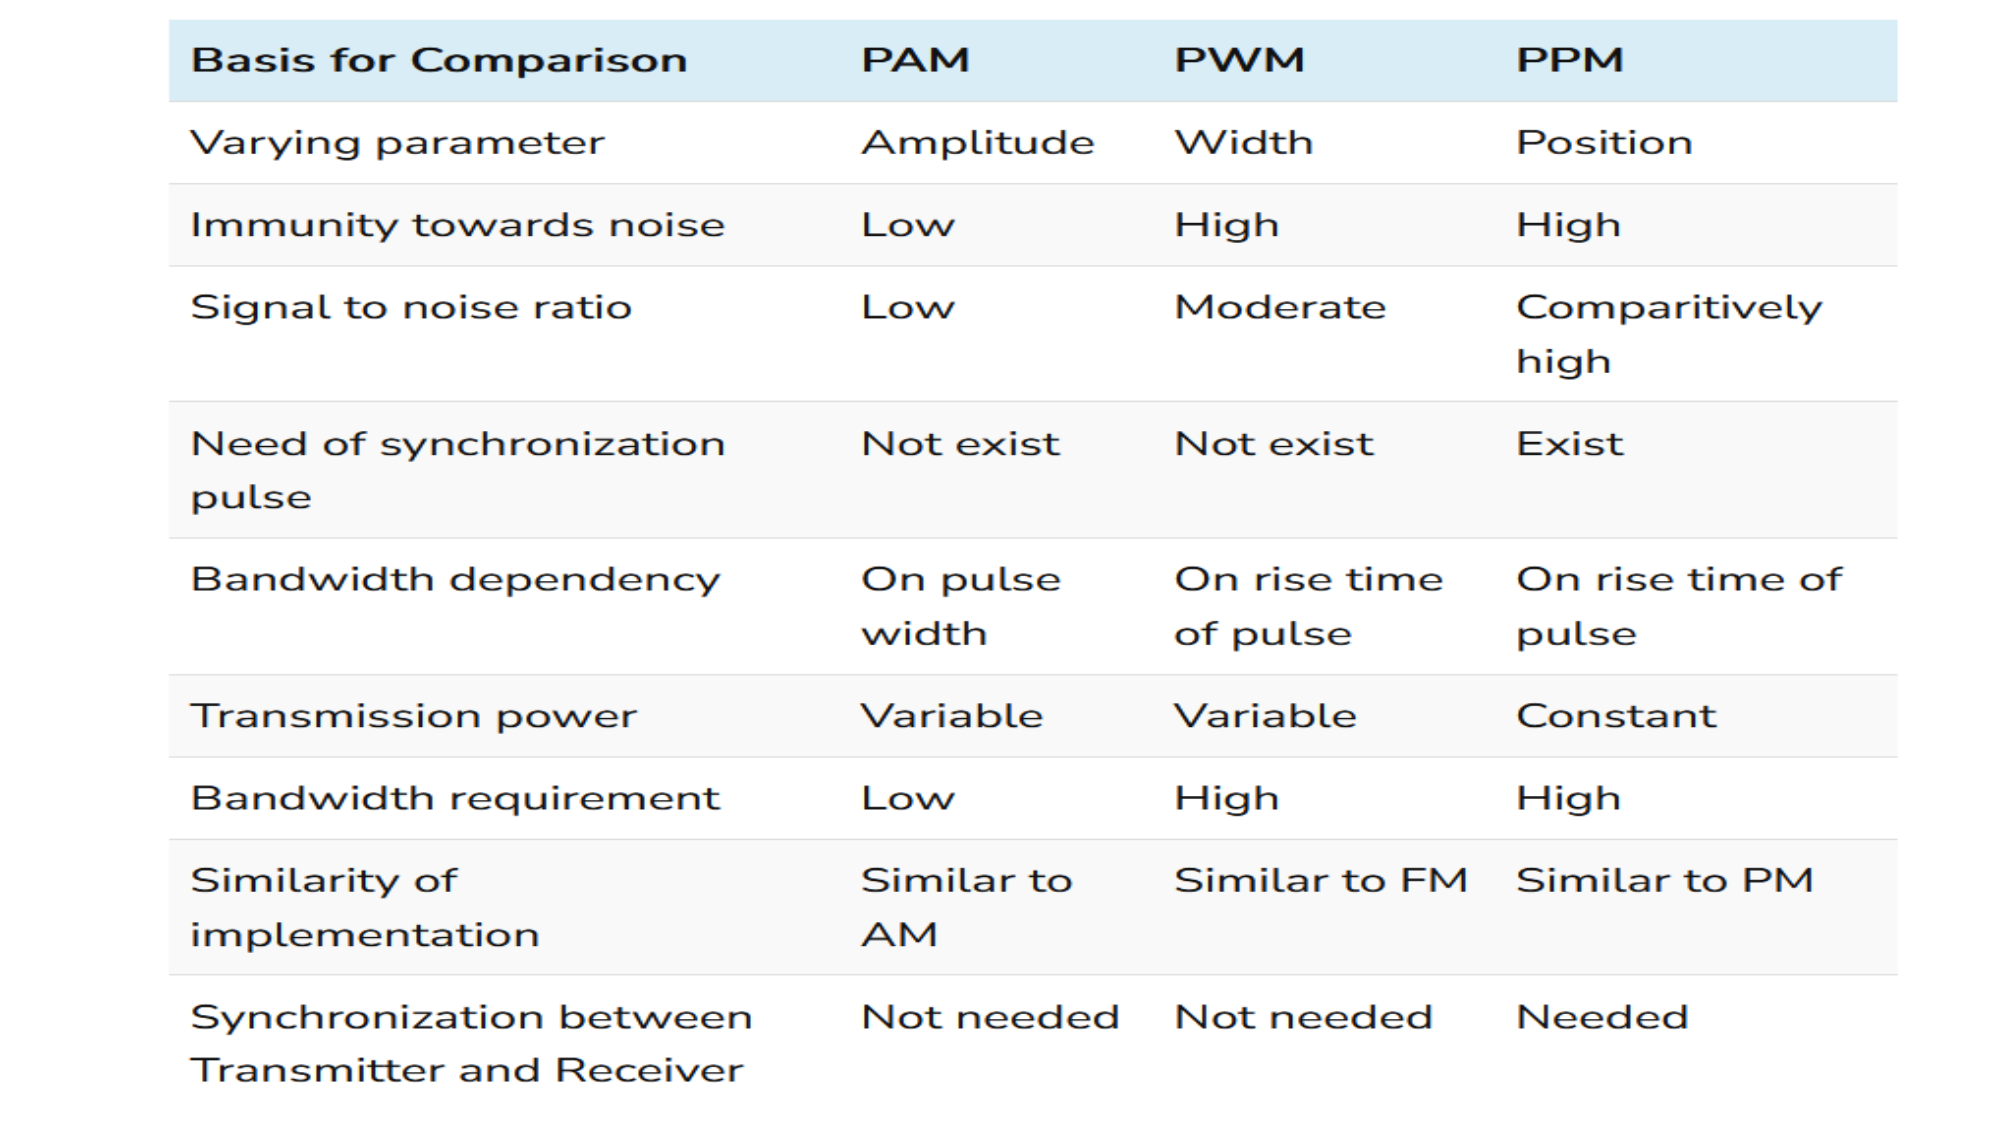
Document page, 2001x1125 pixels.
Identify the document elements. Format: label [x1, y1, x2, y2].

picture [146, 12, 1902, 1092]
